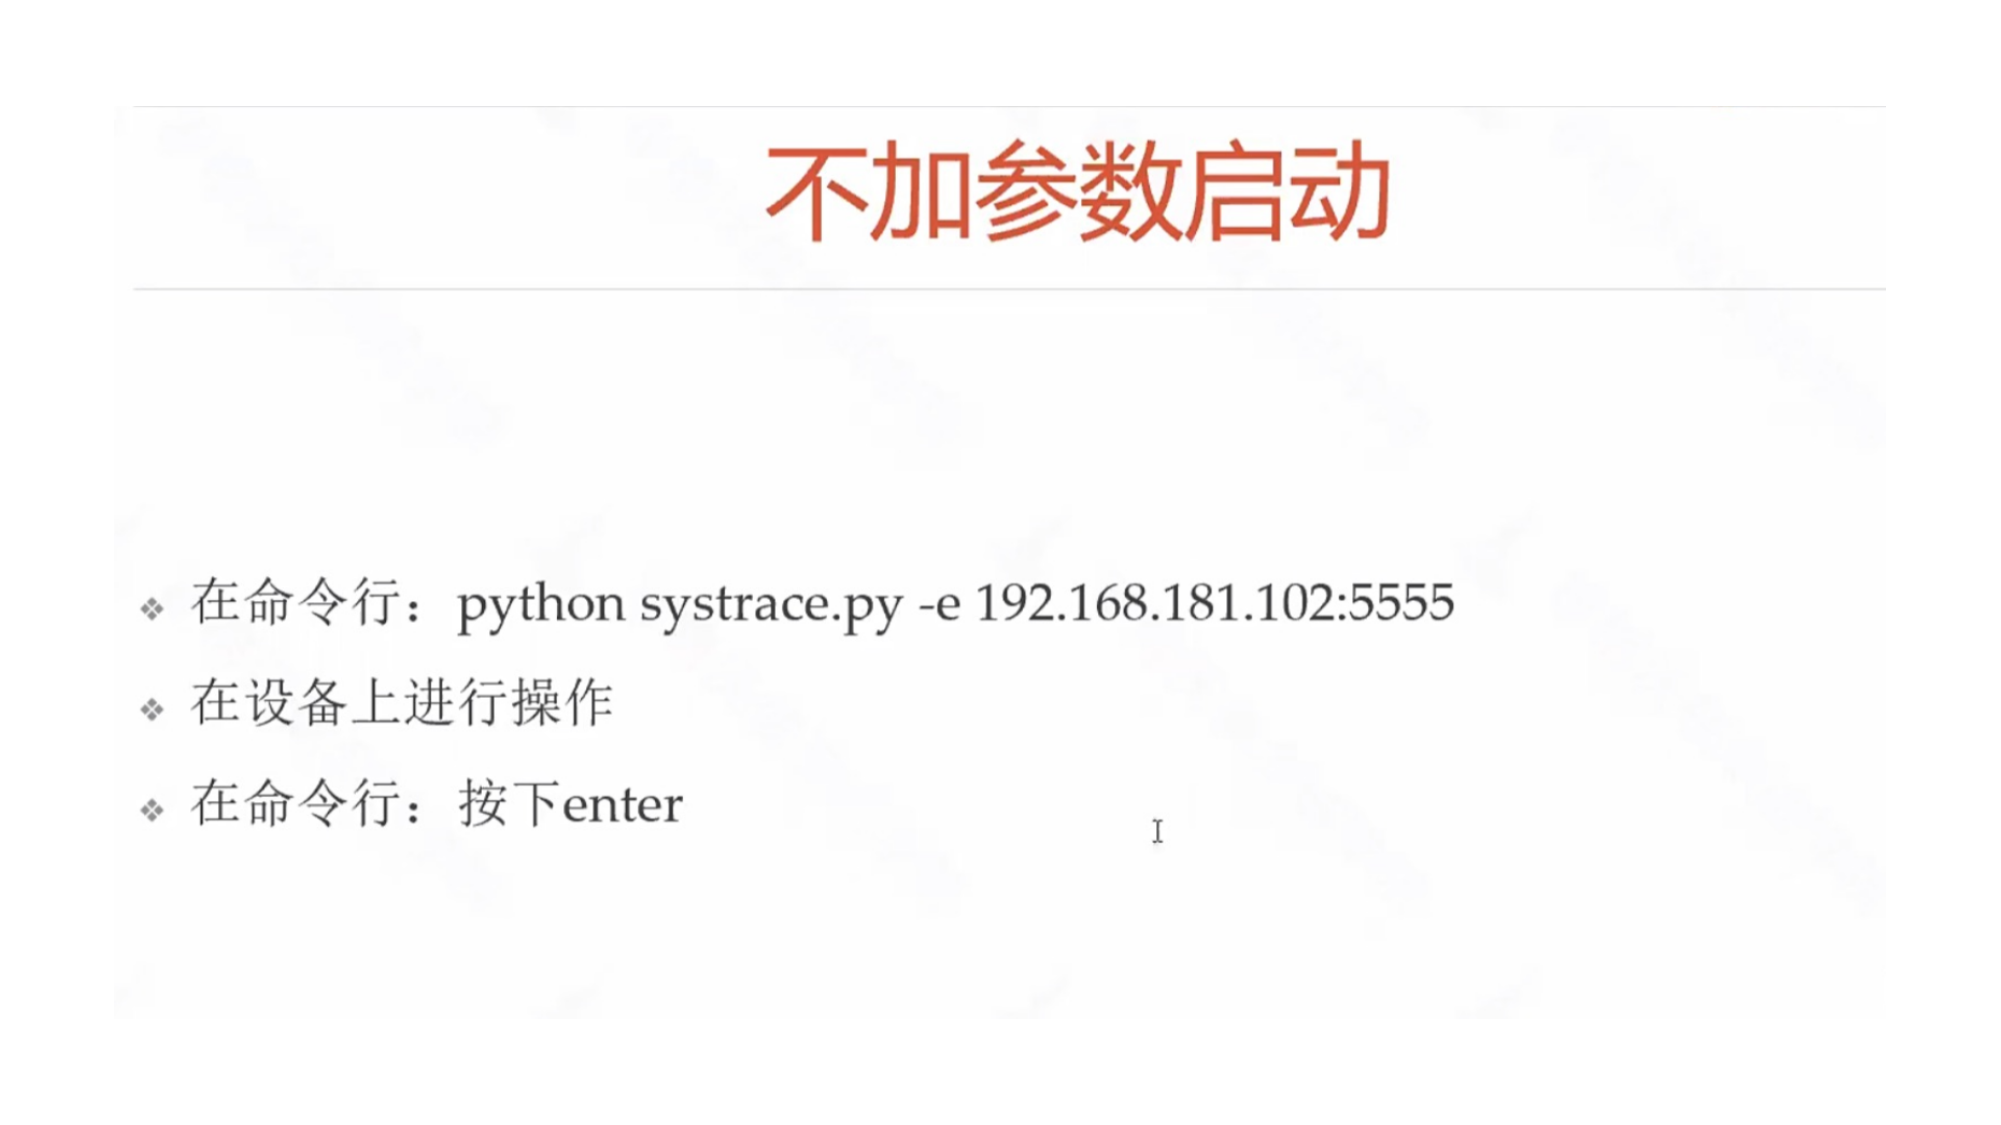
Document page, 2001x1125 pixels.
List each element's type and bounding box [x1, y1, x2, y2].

picture [114, 106, 1886, 1019]
